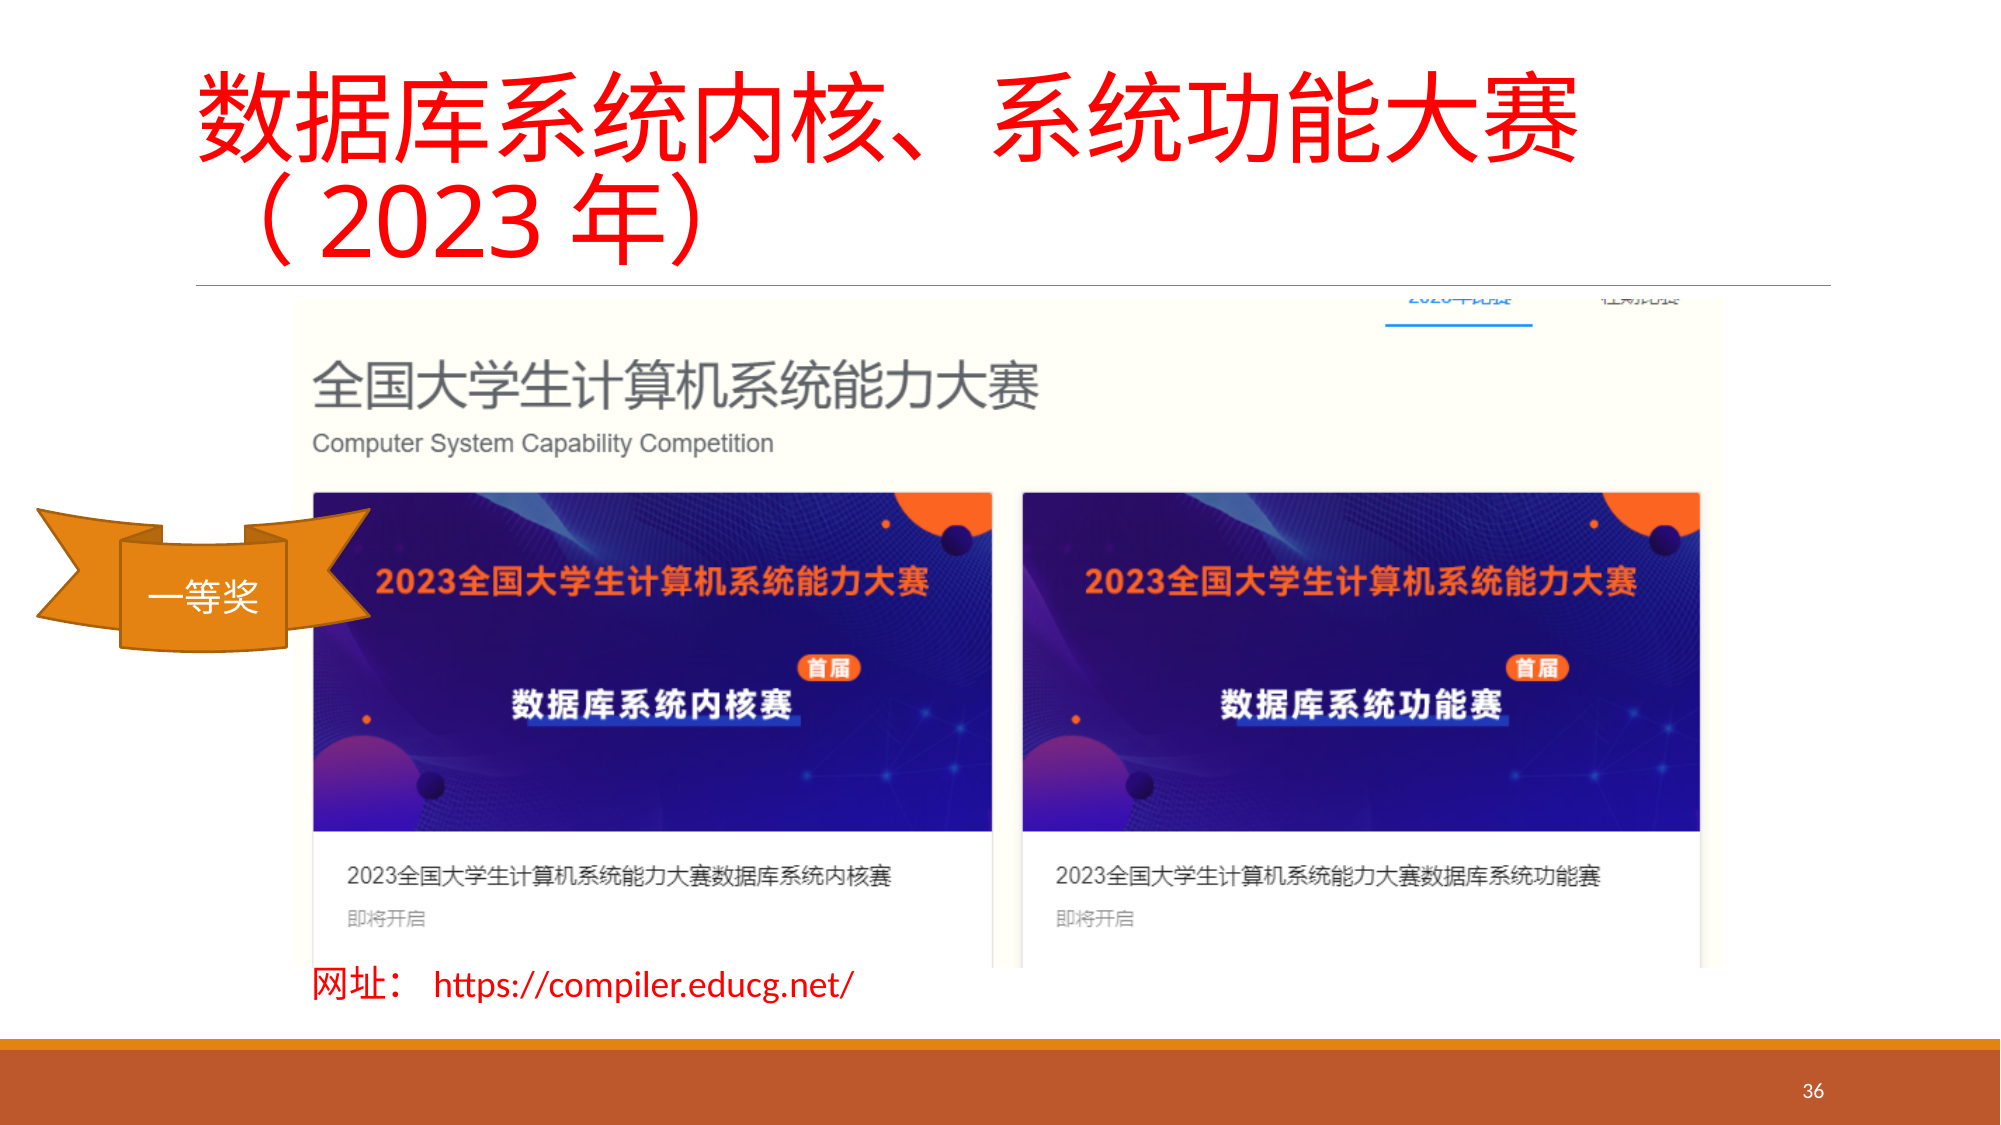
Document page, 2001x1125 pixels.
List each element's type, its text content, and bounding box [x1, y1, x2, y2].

title 数据库系统内核、系统功能大赛（2023年） [180, 47, 1830, 285]
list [293, 299, 1724, 969]
text_box 网址：https://compiler.educg.net/ [297, 977, 1517, 1012]
slide_number 36 [1624, 1059, 1840, 1120]
text_box 一等奖 [36, 508, 290, 654]
